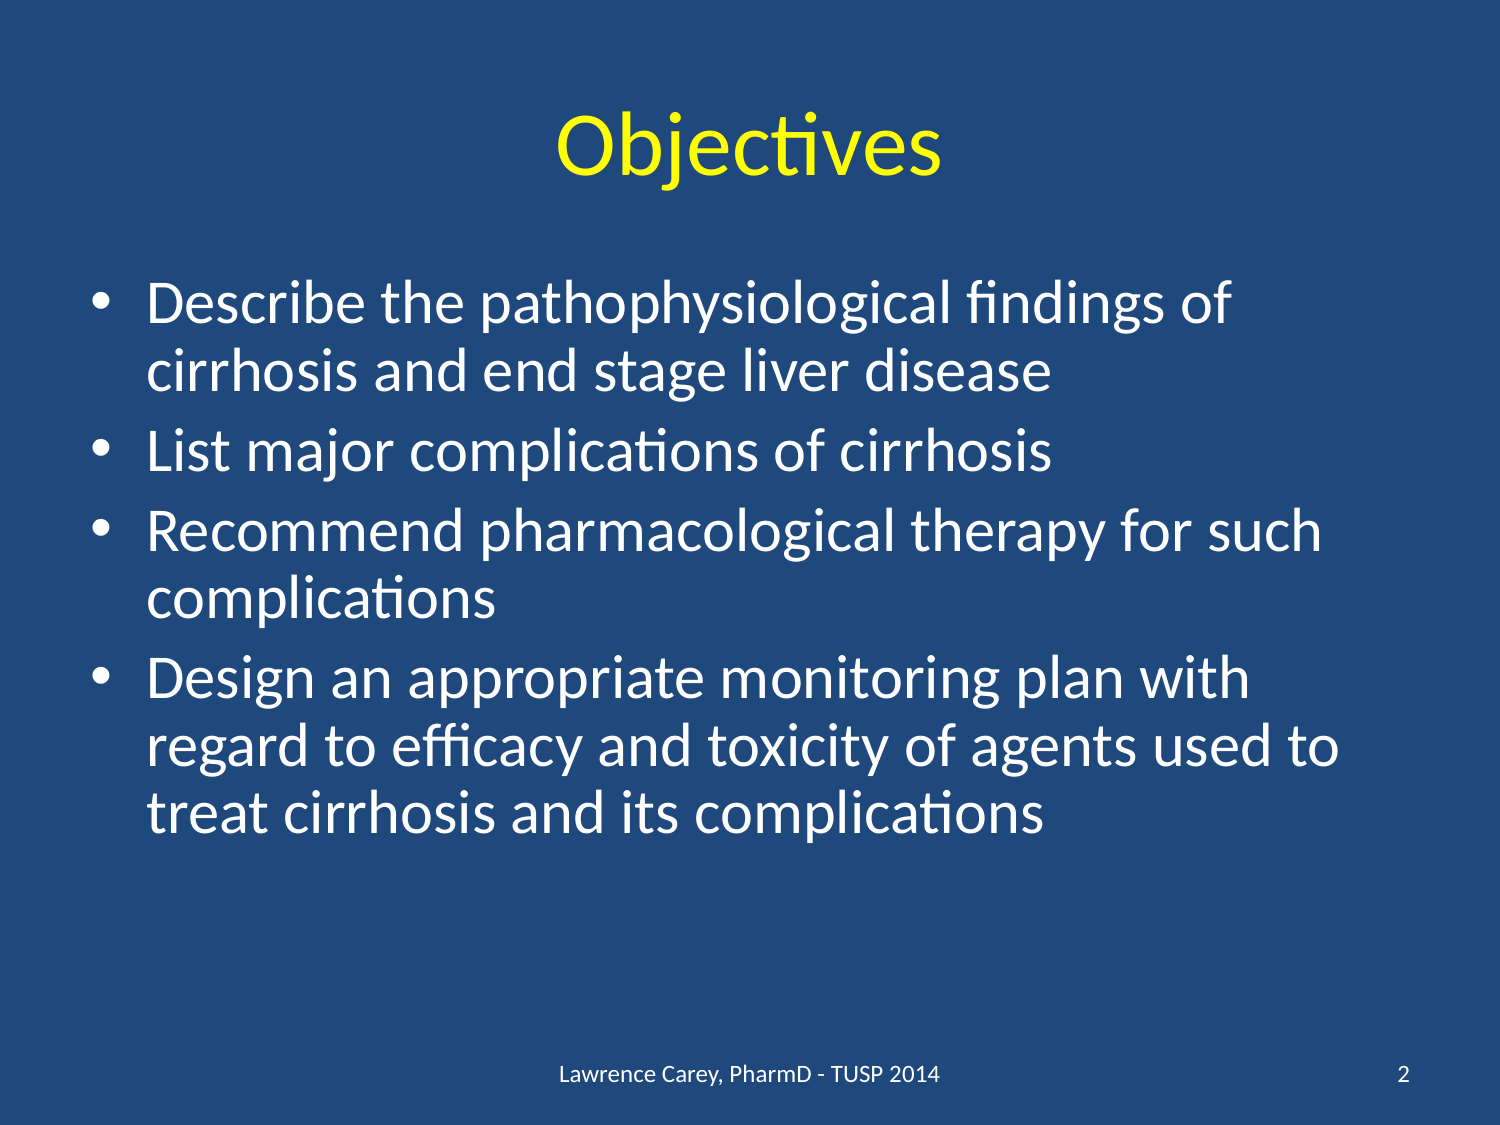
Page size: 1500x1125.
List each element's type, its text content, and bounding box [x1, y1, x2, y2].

title Objectives [75, 45, 1425, 233]
footer Lawrence Carey, PharmD - TUSP 2014 [512, 1042, 988, 1103]
list Describe the pathophysiological findings of cirrhosis and end stage liver disease List major complications of cirrhosis Recommend pharmacological therapy for such complications Design an appropriate monitoring plan with regard to efficacy and toxicity of agents used to treat cirrhosis and its complications [75, 262, 1425, 1005]
slide_number 2 [1074, 1042, 1425, 1103]
